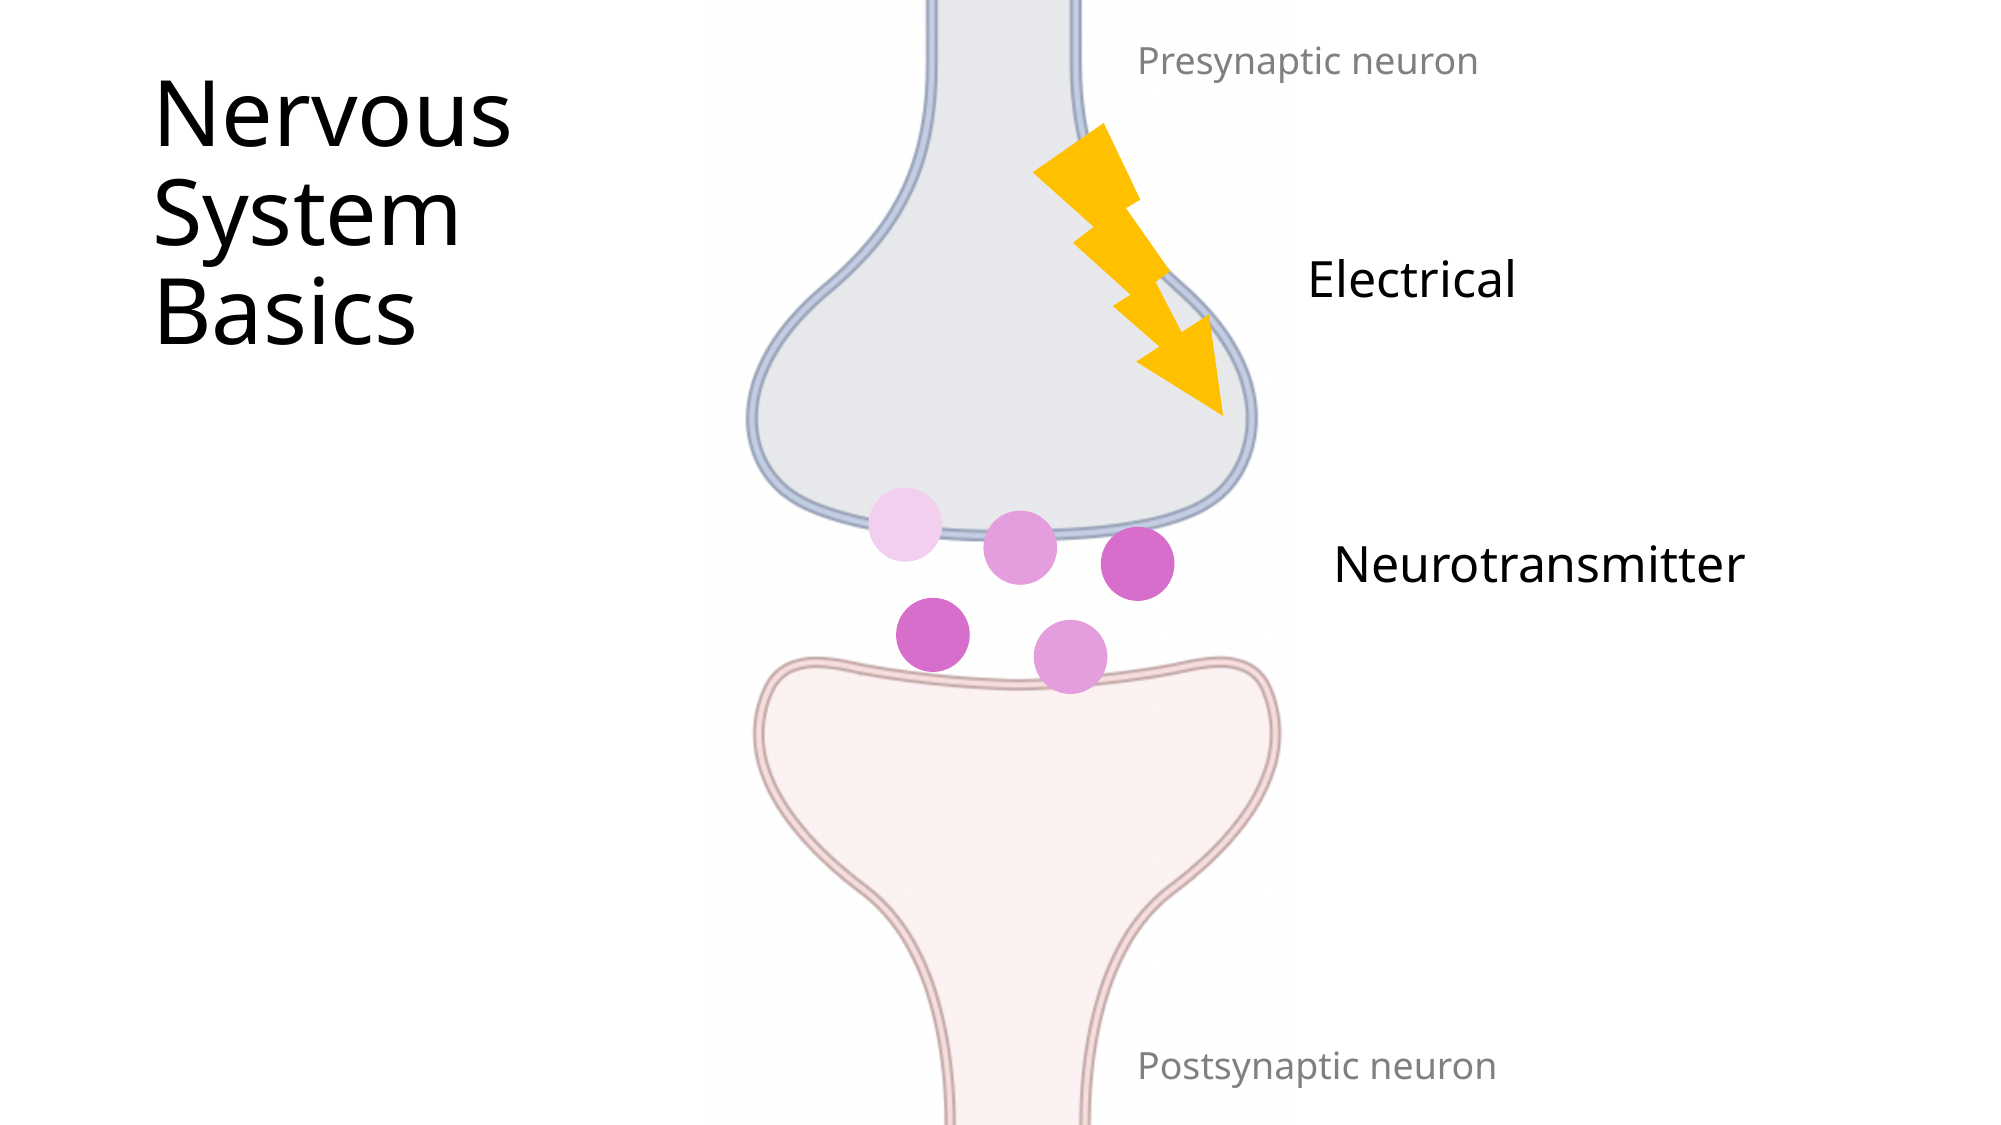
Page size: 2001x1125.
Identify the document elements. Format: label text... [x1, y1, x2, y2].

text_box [1034, 124, 1239, 421]
text_box Neurotransmitter [1304, 524, 1787, 600]
picture [707, 0, 1293, 1125]
text_box Postsynaptic neuron [1293, 1034, 1560, 1095]
text_box Presynaptic neuron [1293, 29, 1560, 90]
text_box Electrical [1293, 239, 1546, 315]
text_box Nervous System Basics [137, 59, 620, 420]
